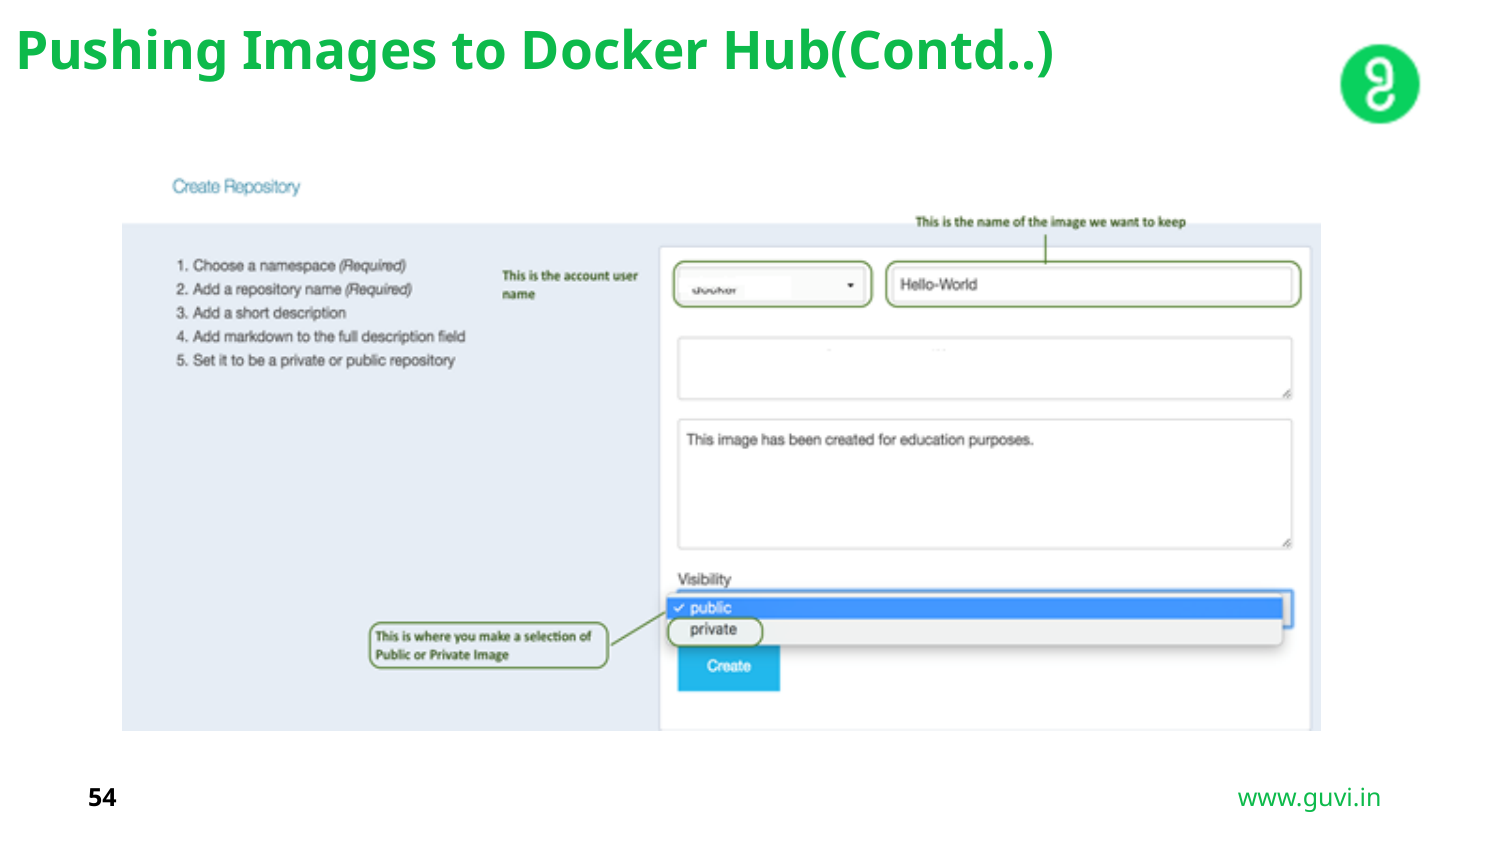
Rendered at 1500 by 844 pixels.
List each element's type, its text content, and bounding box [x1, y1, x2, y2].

list Pushing Images to Docker Hub(Contd..) [0, 15, 1188, 89]
picture [1336, 42, 1434, 126]
footer www.guvi.in [890, 776, 1397, 822]
slide_number 54 [73, 776, 411, 822]
picture [122, 154, 1321, 731]
